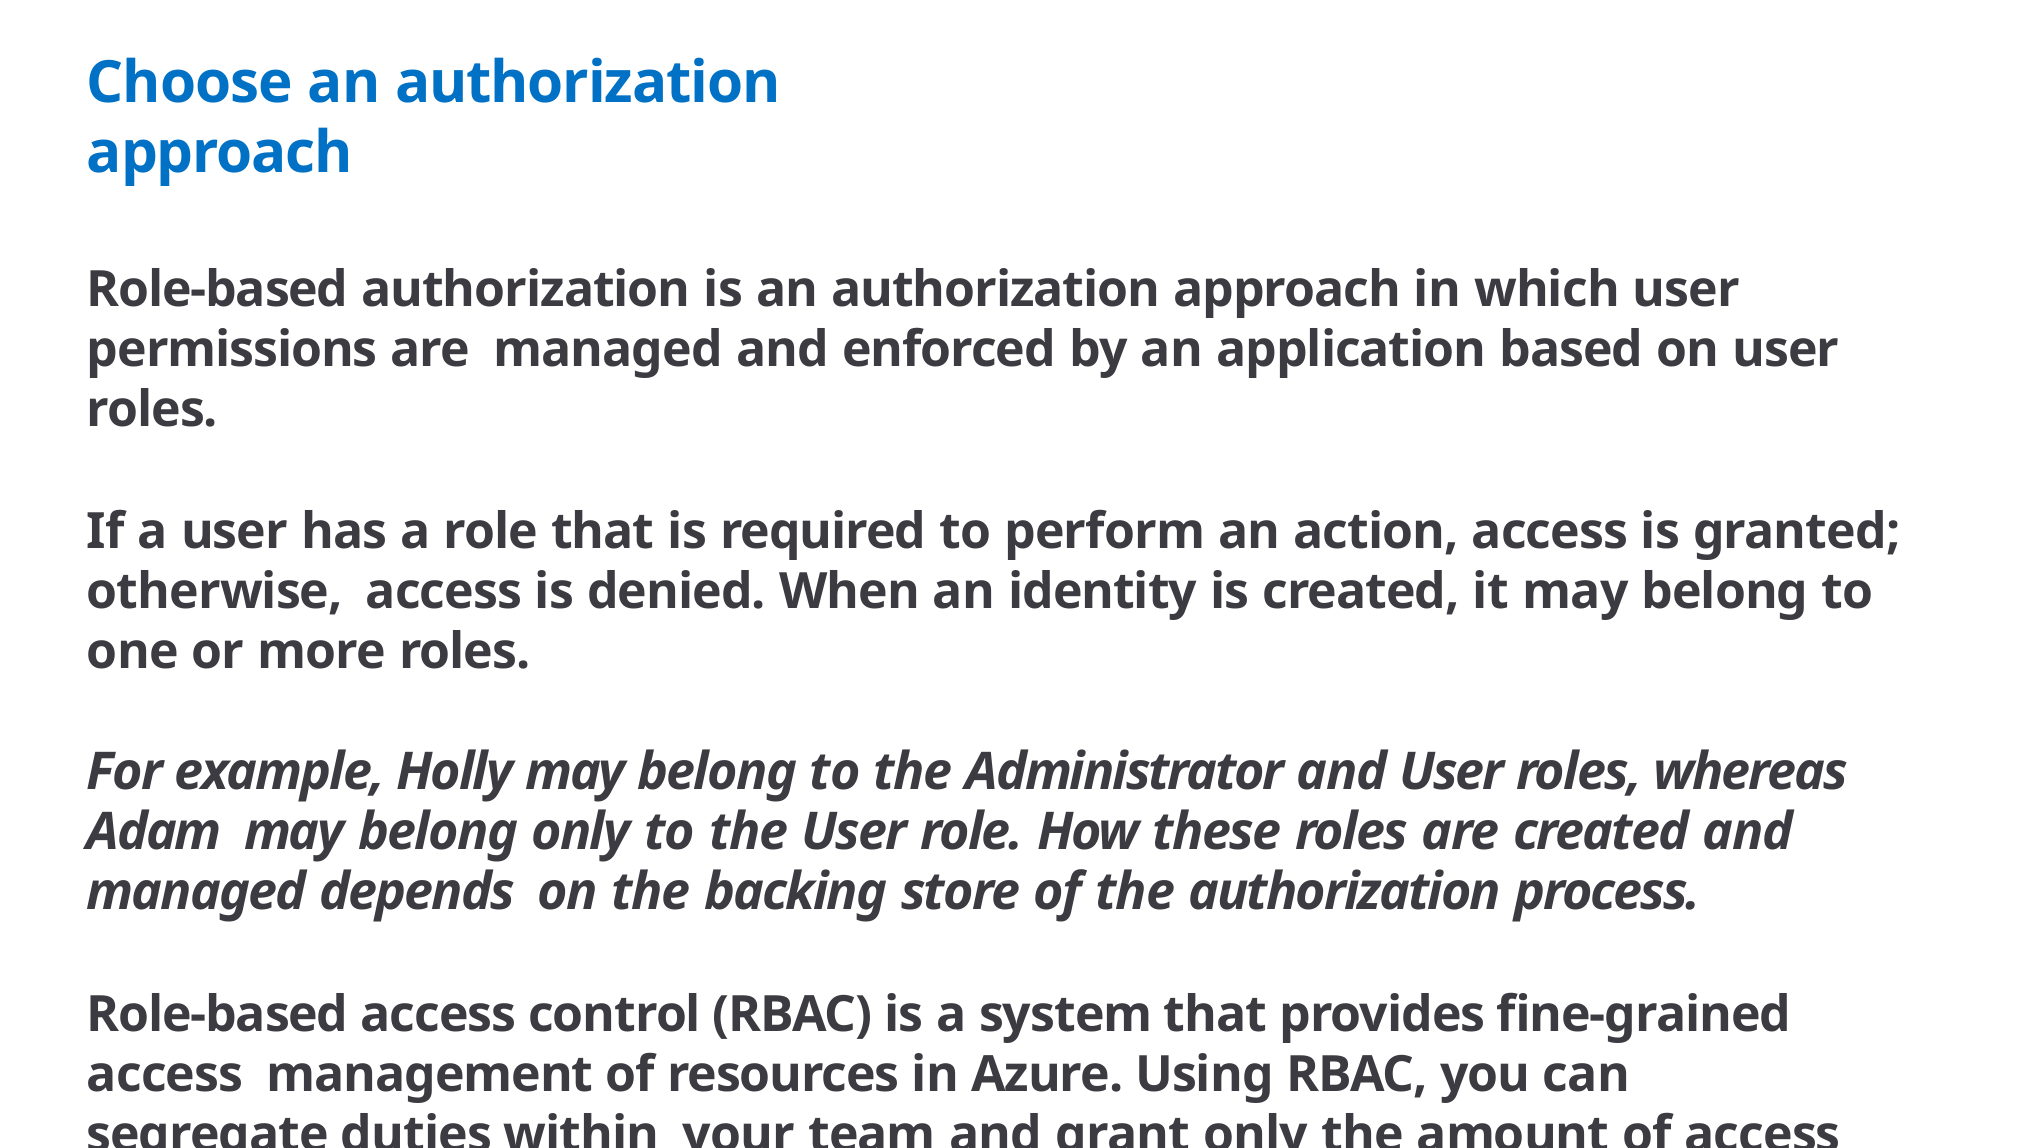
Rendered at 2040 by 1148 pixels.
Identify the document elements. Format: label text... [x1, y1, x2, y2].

text_box Role-based authorization is an authorization approach in which user permissions are managed and enforced by an application based on user roles. If a user has a role that is required to perform an action, access is granted; otherwise, access is denied. When an identity is created, it may belong to one or more roles. For example, Holly may belong to the Administrator and User roles, whereas Adam may belong only to the User role. How these roles are created and managed depends on the backing store of the authorization process. Role-based access control (RBAC) is a system that provides fine-grained access management of resources in Azure. Using RBAC, you can segregate duties within your team and grant only the amount of access to users that they need to perform their jobs [84, 253, 1923, 1148]
title Choose an authorization approach [84, 42, 968, 237]
